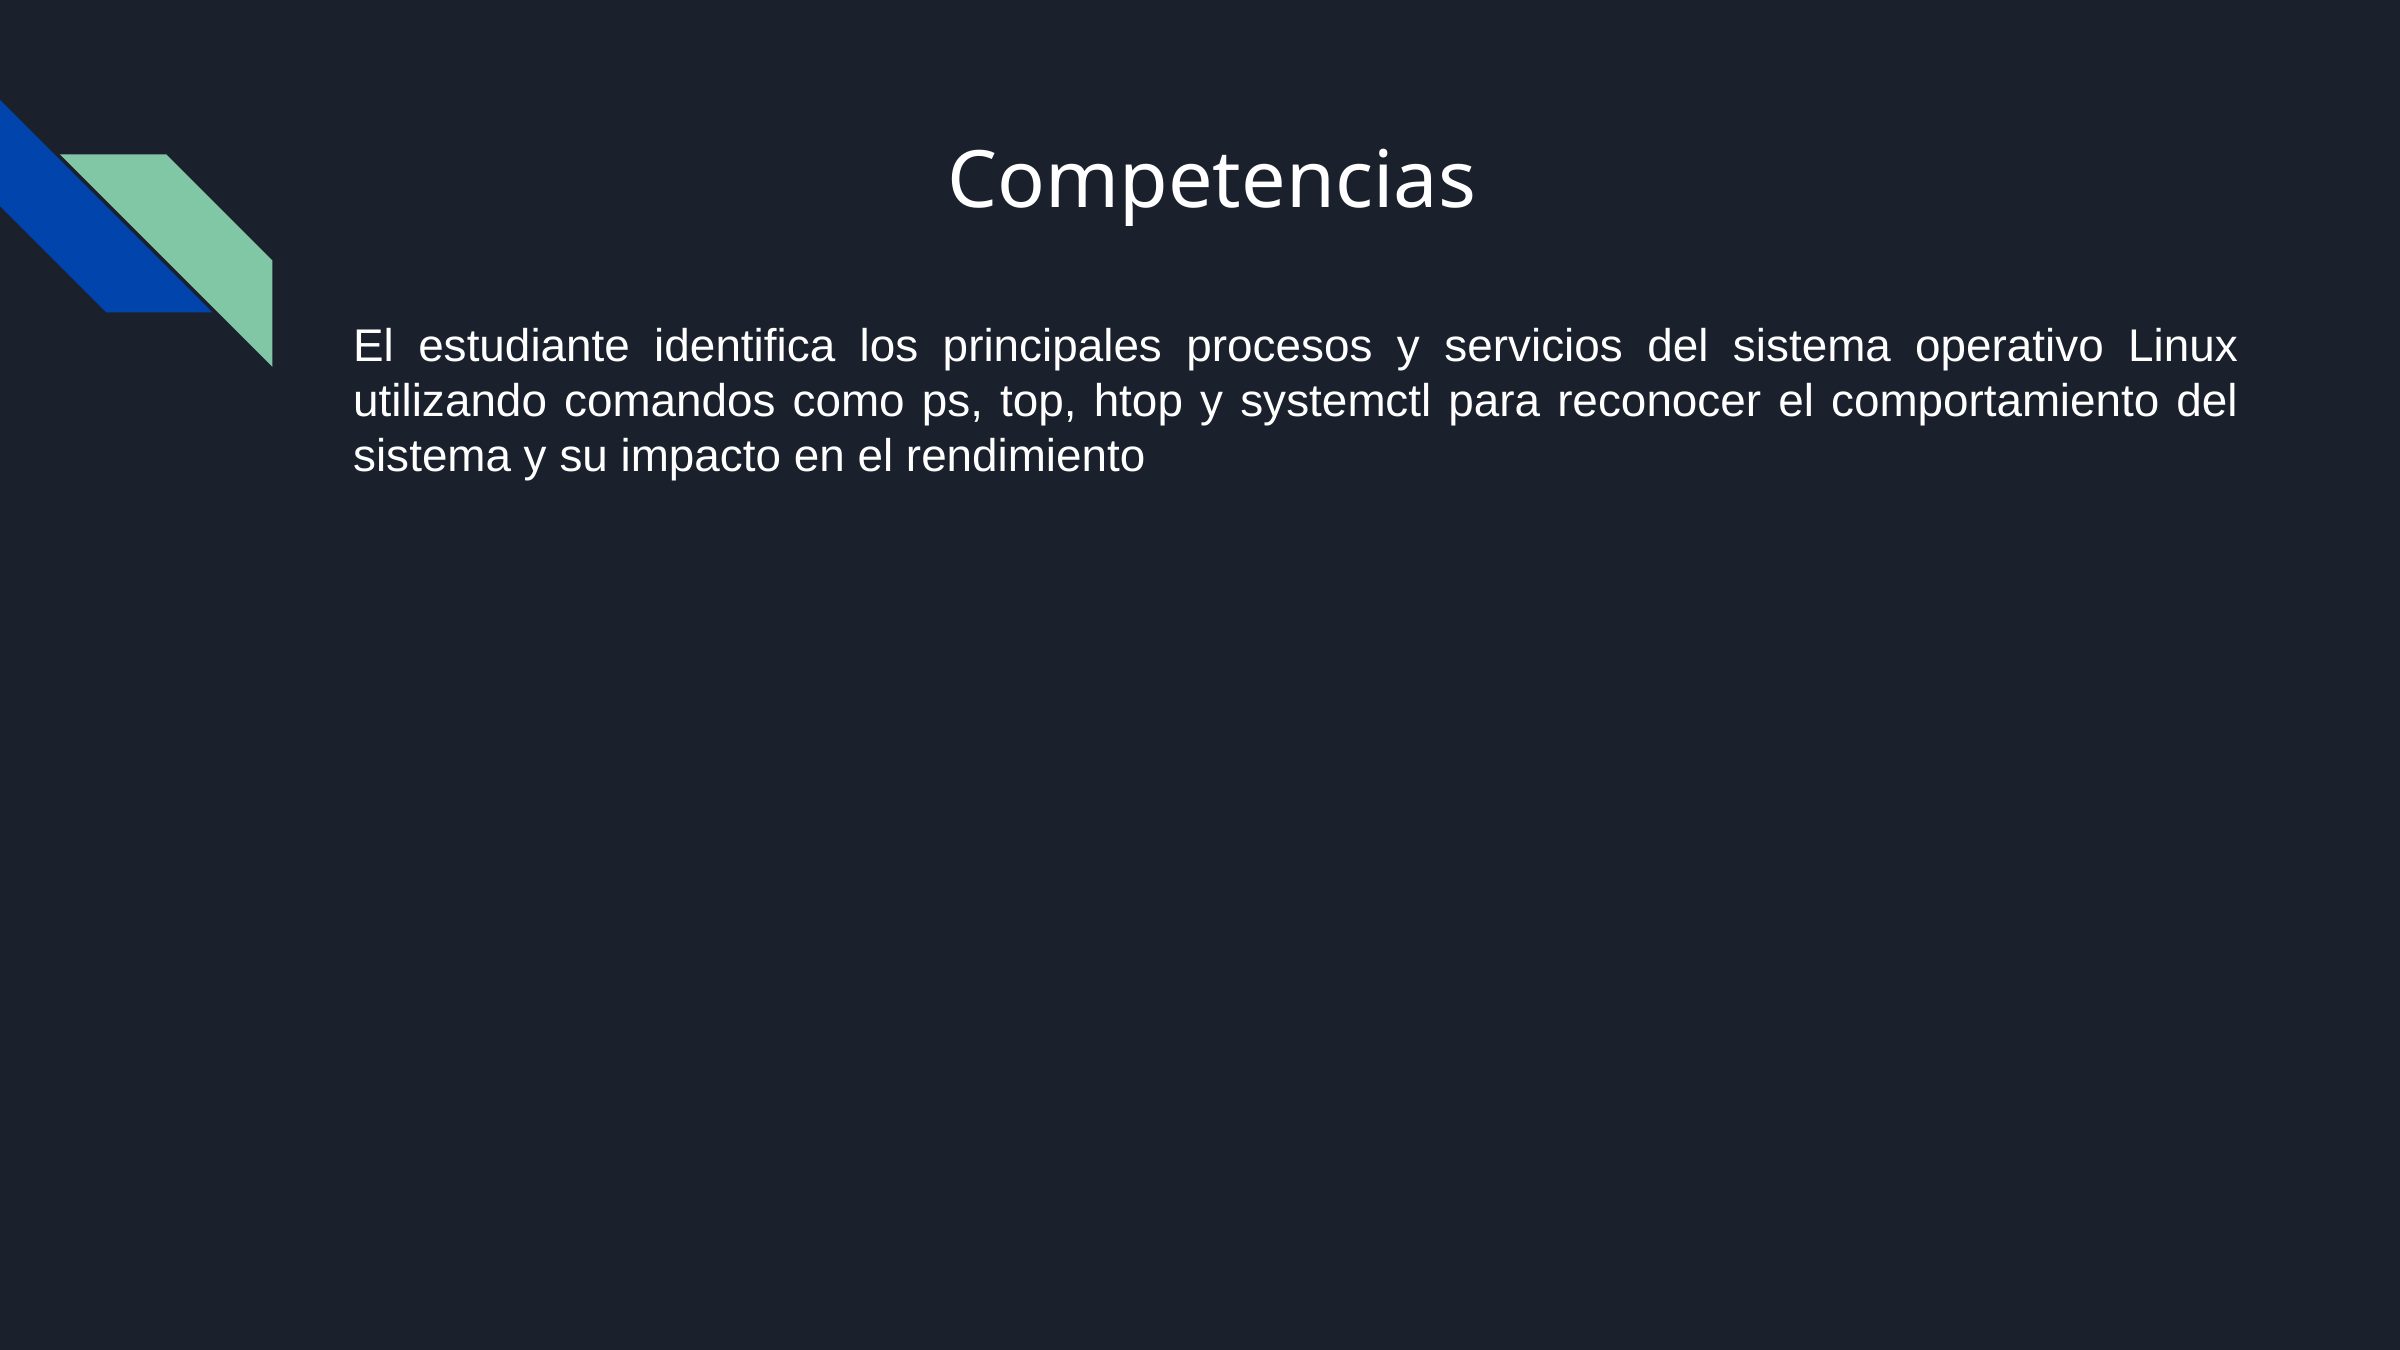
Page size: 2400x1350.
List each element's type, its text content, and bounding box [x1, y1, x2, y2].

title Competencias [923, 104, 1602, 277]
text_box El estudiante identifica los principales procesos y servicios del sistema operativo Linux utilizando comandos como ps, top, htop y systemctl para reconocer el comportamiento del sistema y su impacto en el rendimiento [329, 292, 2264, 505]
